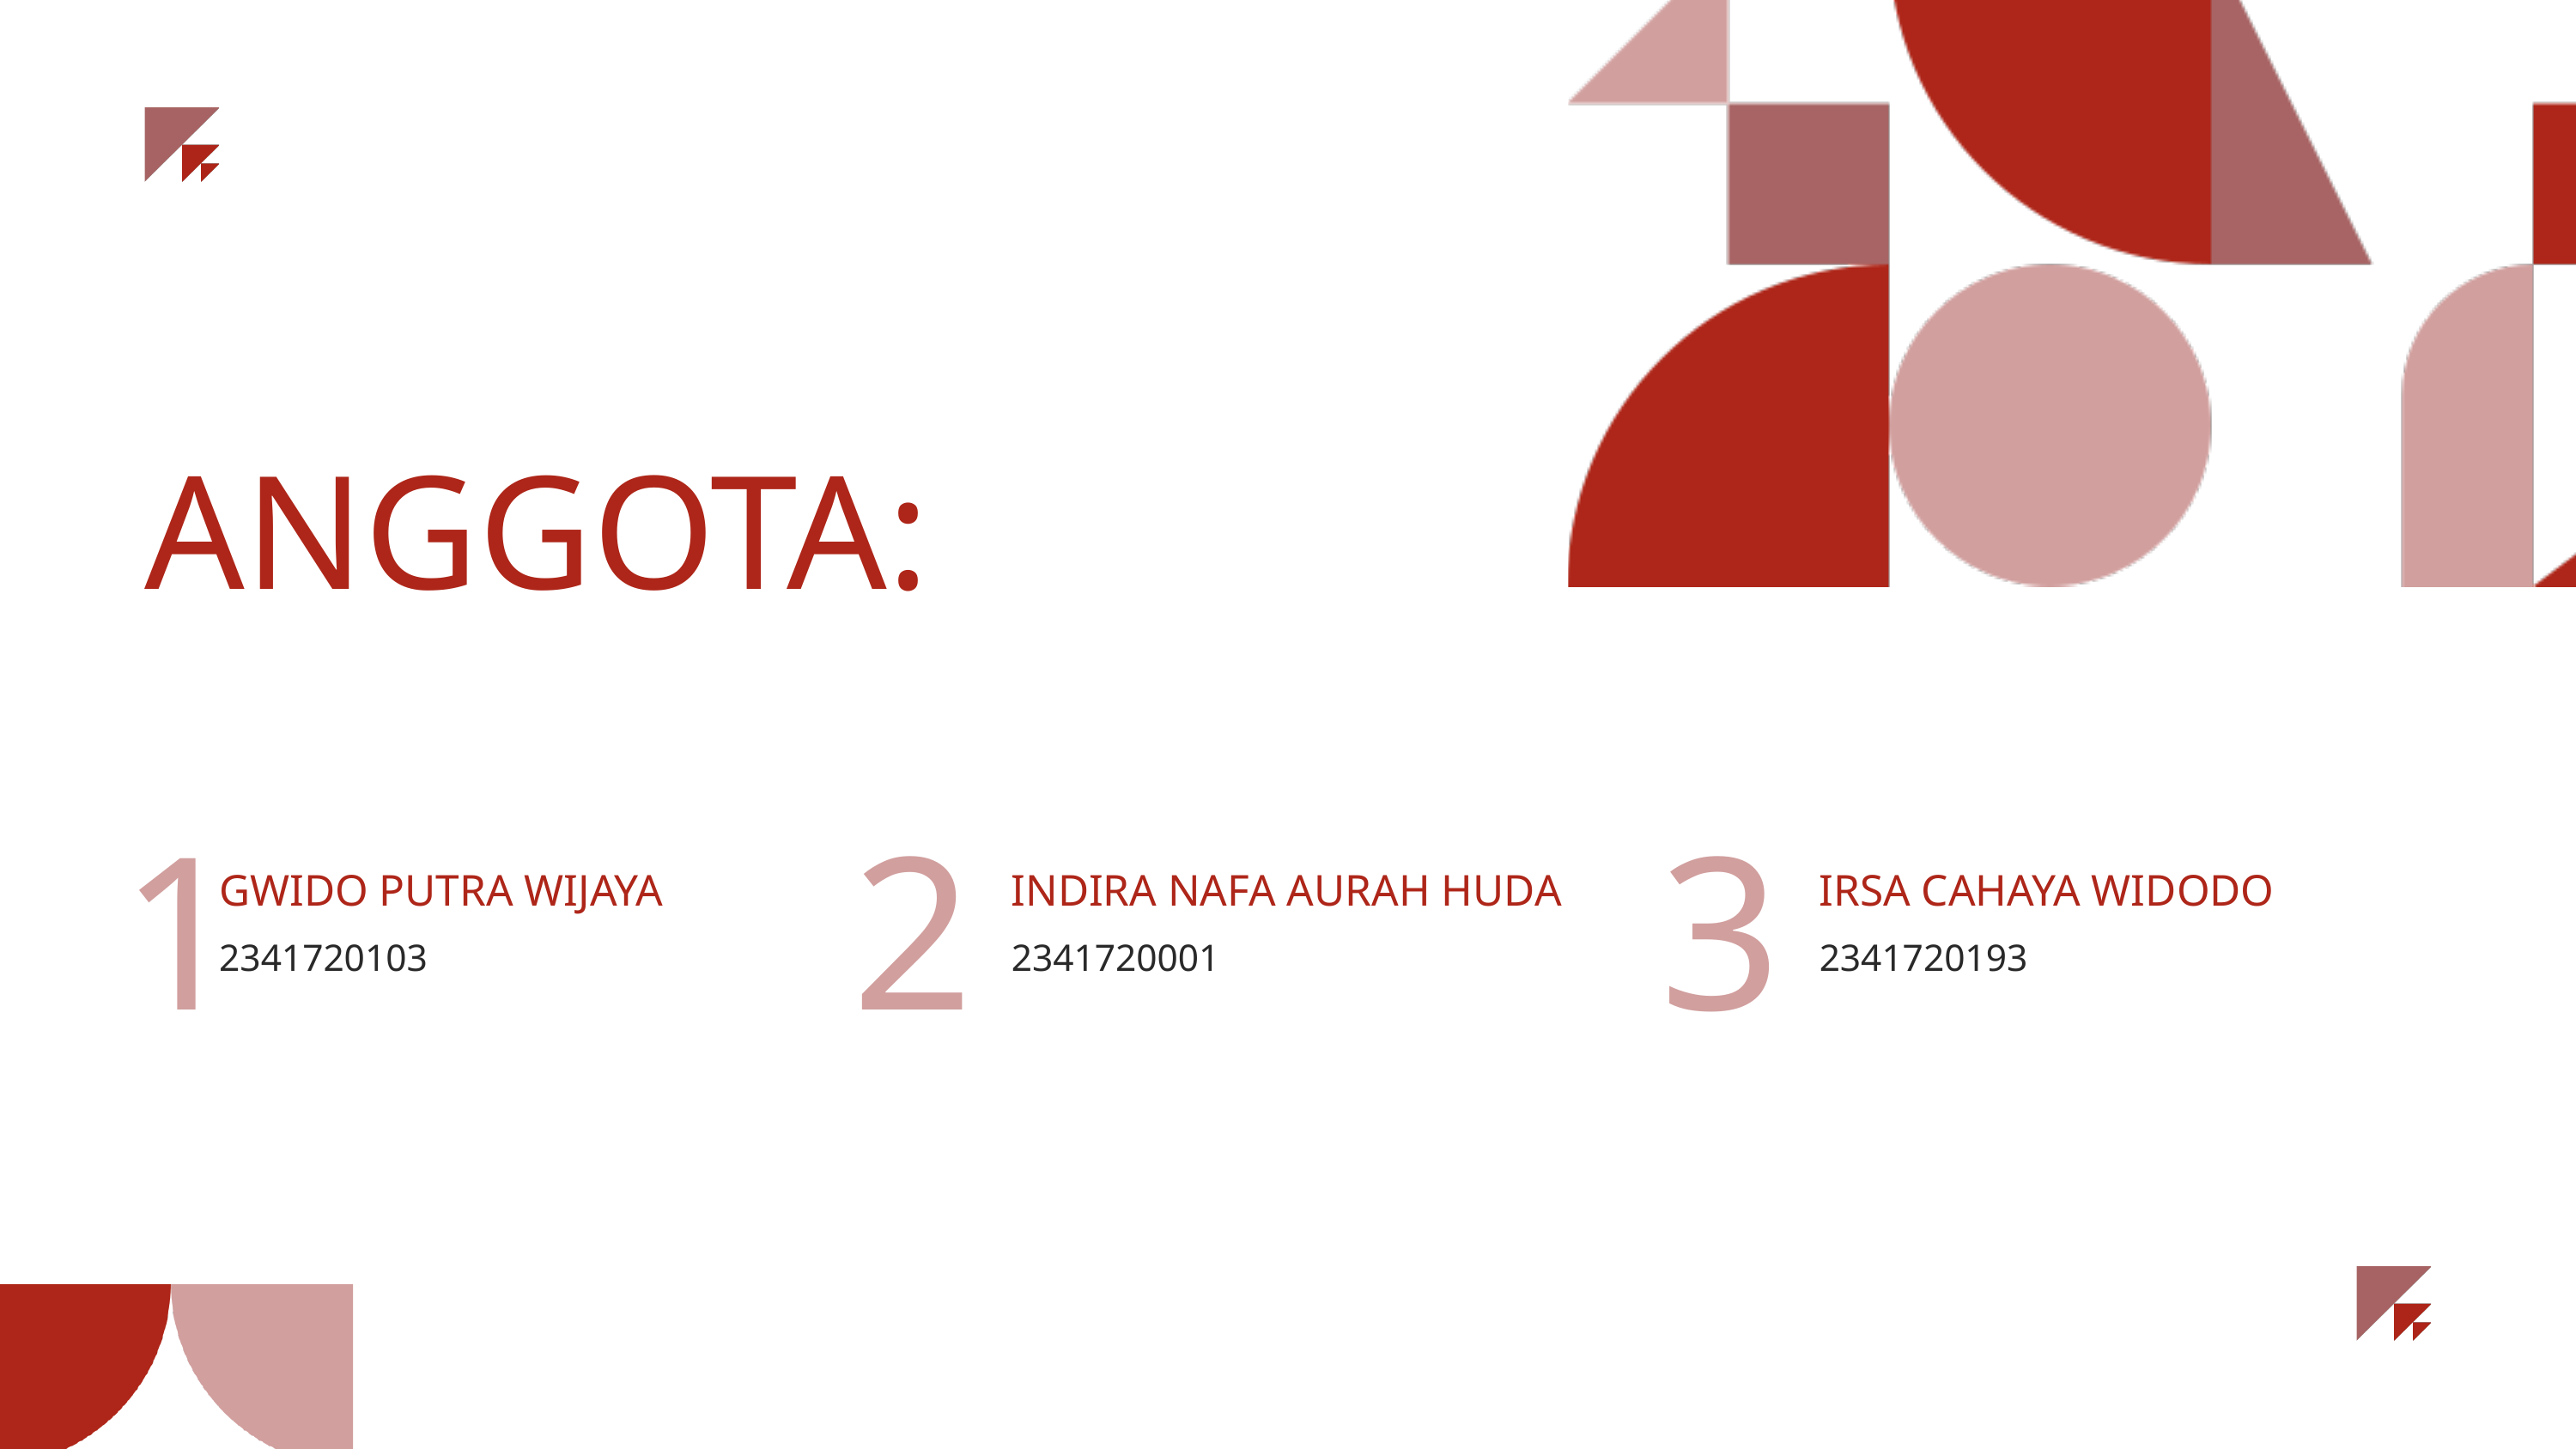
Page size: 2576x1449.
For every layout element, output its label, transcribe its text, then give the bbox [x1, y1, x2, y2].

text_box [2356, 1266, 2432, 1341]
text_box 2 [852, 755, 1035, 1052]
text_box 1 [120, 755, 303, 1052]
text_box [0, 1284, 354, 1449]
text_box IRSA CAHAYA WIDODO [1819, 854, 2532, 915]
text_box 2341720001 [1011, 927, 1660, 979]
text_box [144, 107, 220, 182]
text_box INDIRA NAFA AURAH HUDA [1011, 854, 1660, 915]
text_box 2341720193 [1819, 927, 2532, 979]
text_box ANGGOTA: [144, 464, 1569, 621]
text_box 3 [1660, 755, 1842, 1052]
text_box 2341720103 [219, 927, 932, 979]
text_box [1568, 0, 2576, 587]
text_box GWIDO PUTRA WIJAYA [219, 854, 932, 915]
